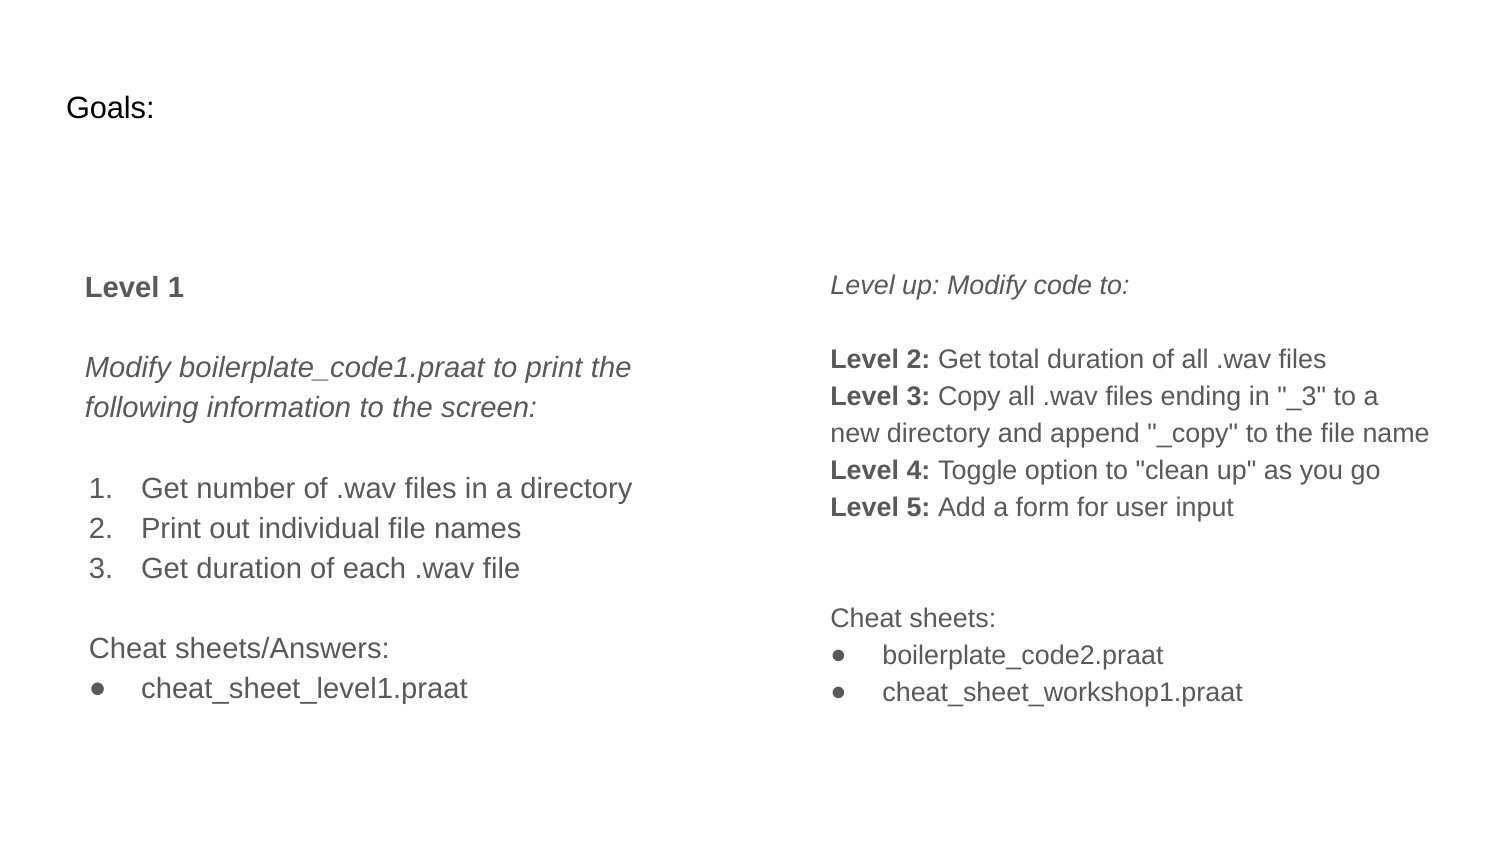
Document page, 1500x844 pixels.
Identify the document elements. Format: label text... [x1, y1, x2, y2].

title Goals: [51, 72, 1449, 167]
list Level 1 Modify boilerplate_code1.praat to print the following information to the screen: Get number of .wav files in a directory Print out individual file names Get duration of each .wav file Cheat sheets/Answers: cheat_sheet_level1.praat [51, 247, 708, 750]
list Level up: Modify code to: Level 2: Get total duration of all .wav files Level 3: Copy all .wav files ending in "_3" to a new directory and append "_copy" to the file name Level 4: Toggle option to "clean up" as you go Level 5: Add a form for user input Cheat sheets: boilerplate_code2.praat cheat_sheet_workshop1.praat [792, 247, 1449, 750]
